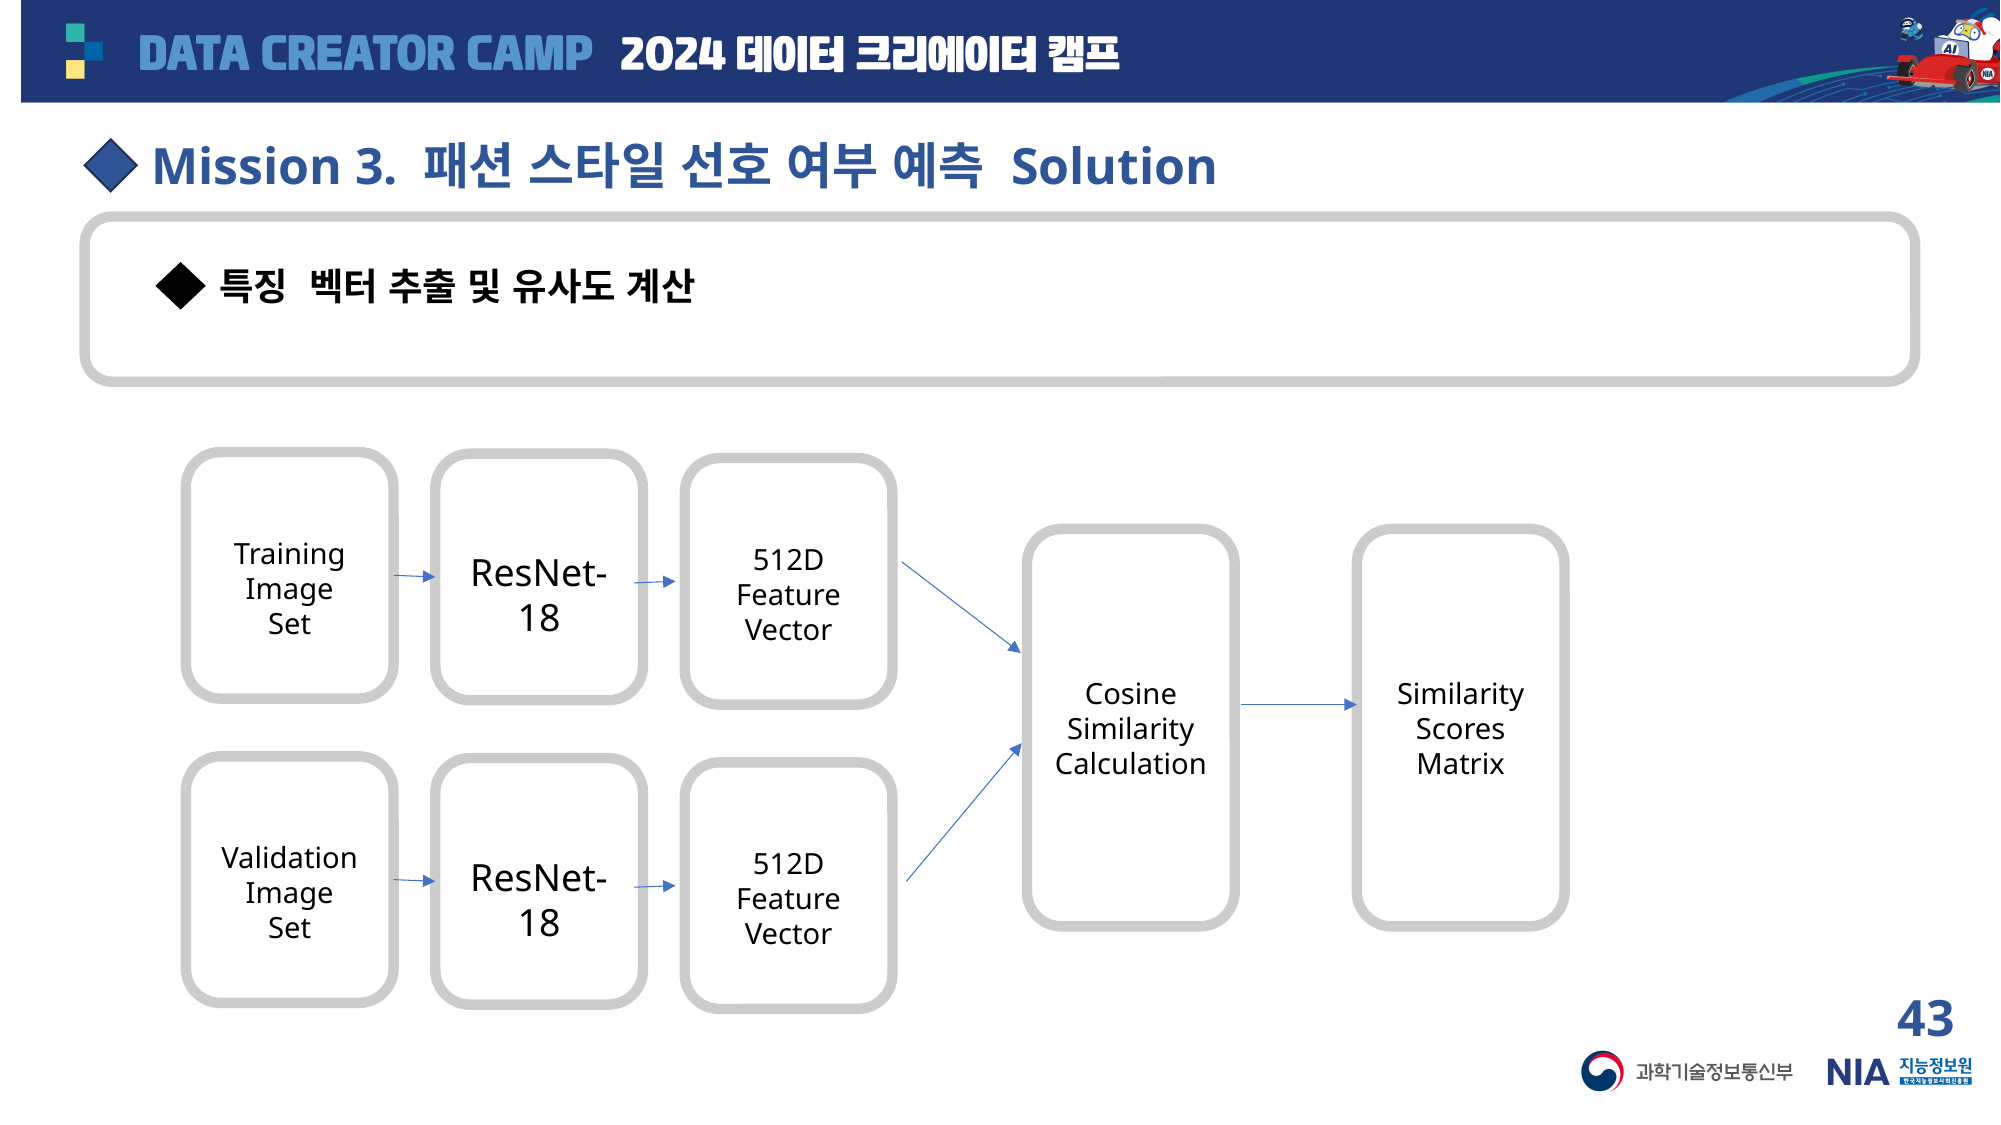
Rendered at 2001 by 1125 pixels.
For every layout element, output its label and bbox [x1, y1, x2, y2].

text_box [901, 561, 1021, 654]
picture [21, 0, 2000, 1125]
text_box [906, 743, 1022, 882]
